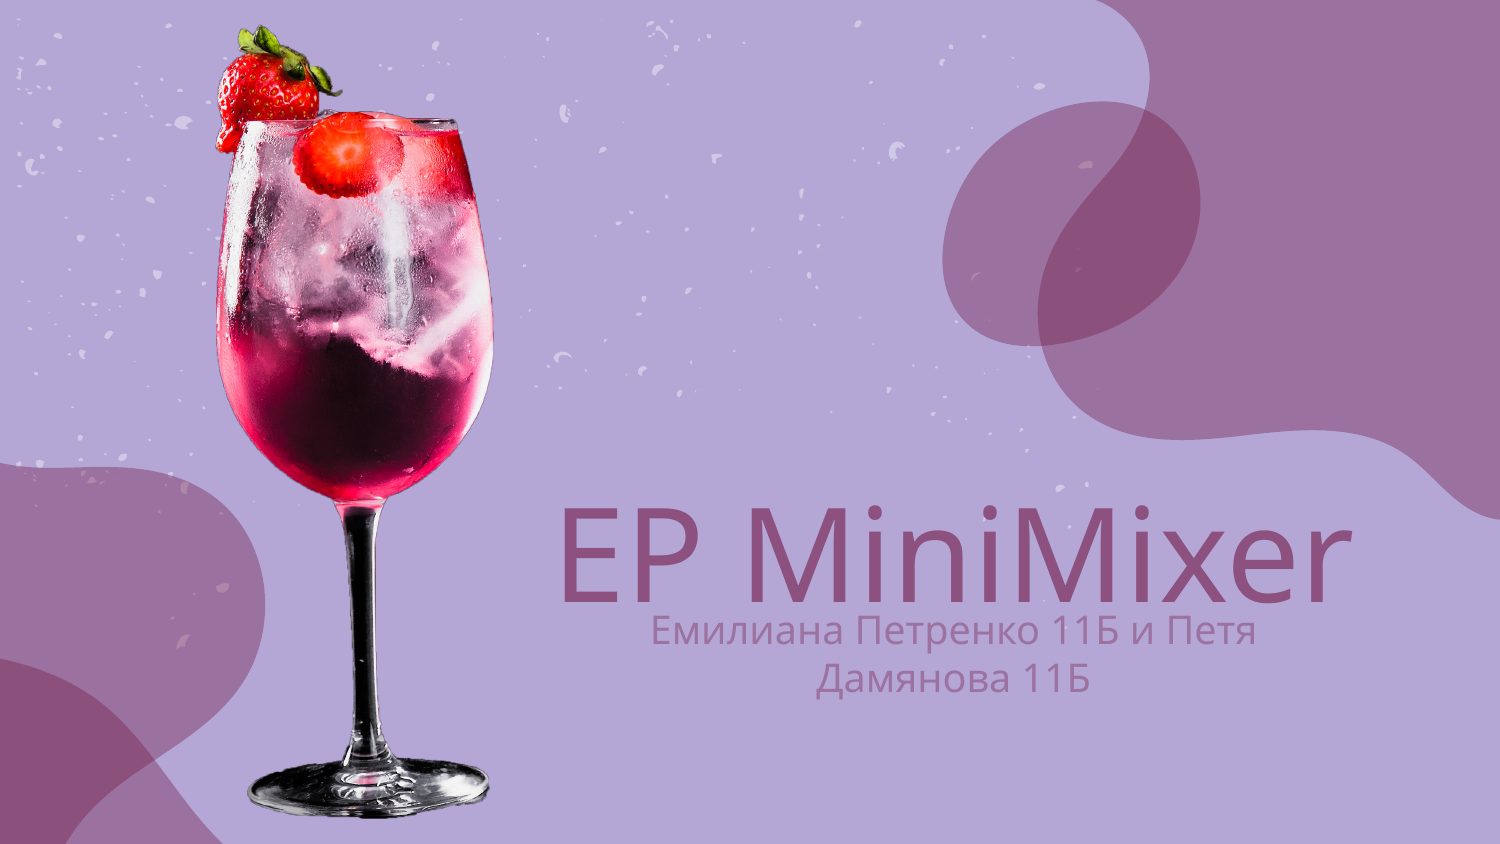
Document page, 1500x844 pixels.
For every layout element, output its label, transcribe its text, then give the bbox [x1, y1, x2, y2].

title EP MiniMixer [500, 481, 1408, 620]
picture [213, 24, 494, 819]
subtitle Емилиана Петренко 11Б и Петя Дамянова 11Б [537, 619, 1371, 686]
